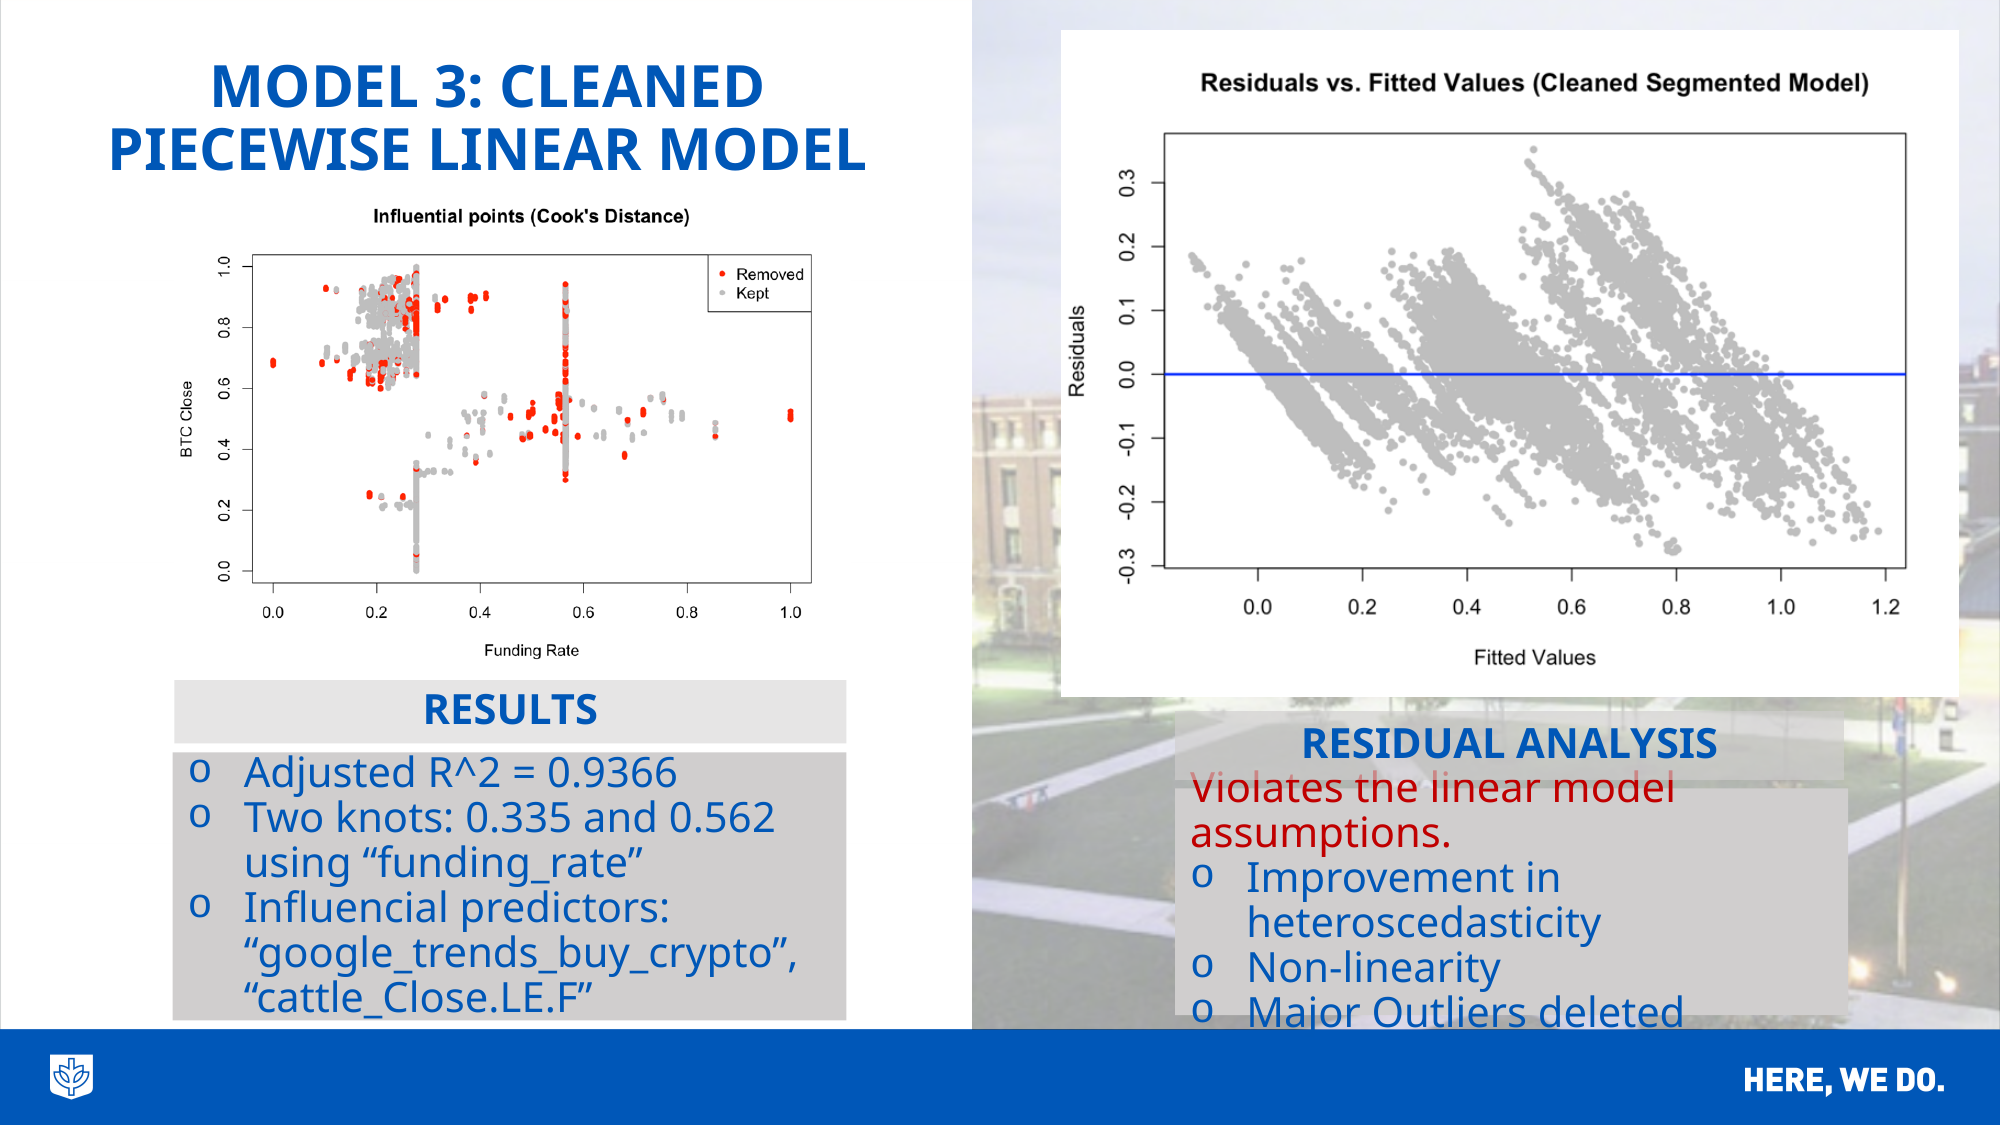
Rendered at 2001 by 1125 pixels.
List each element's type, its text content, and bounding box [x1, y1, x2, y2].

picture [0, 0, 2000, 1125]
text_box RESULTS [174, 680, 847, 744]
text_box MODEL 3: CLEANED PIECEWISE LINEAR MODEL [35, 14, 940, 227]
text_box Adjusted R^2 = 0.9366 Two knots: 0.335 and 0.562 using “funding_rate” Influencial predictors: “google_trends_buy_crypto”, “cattle_Close.LE.F” [172, 752, 847, 1021]
